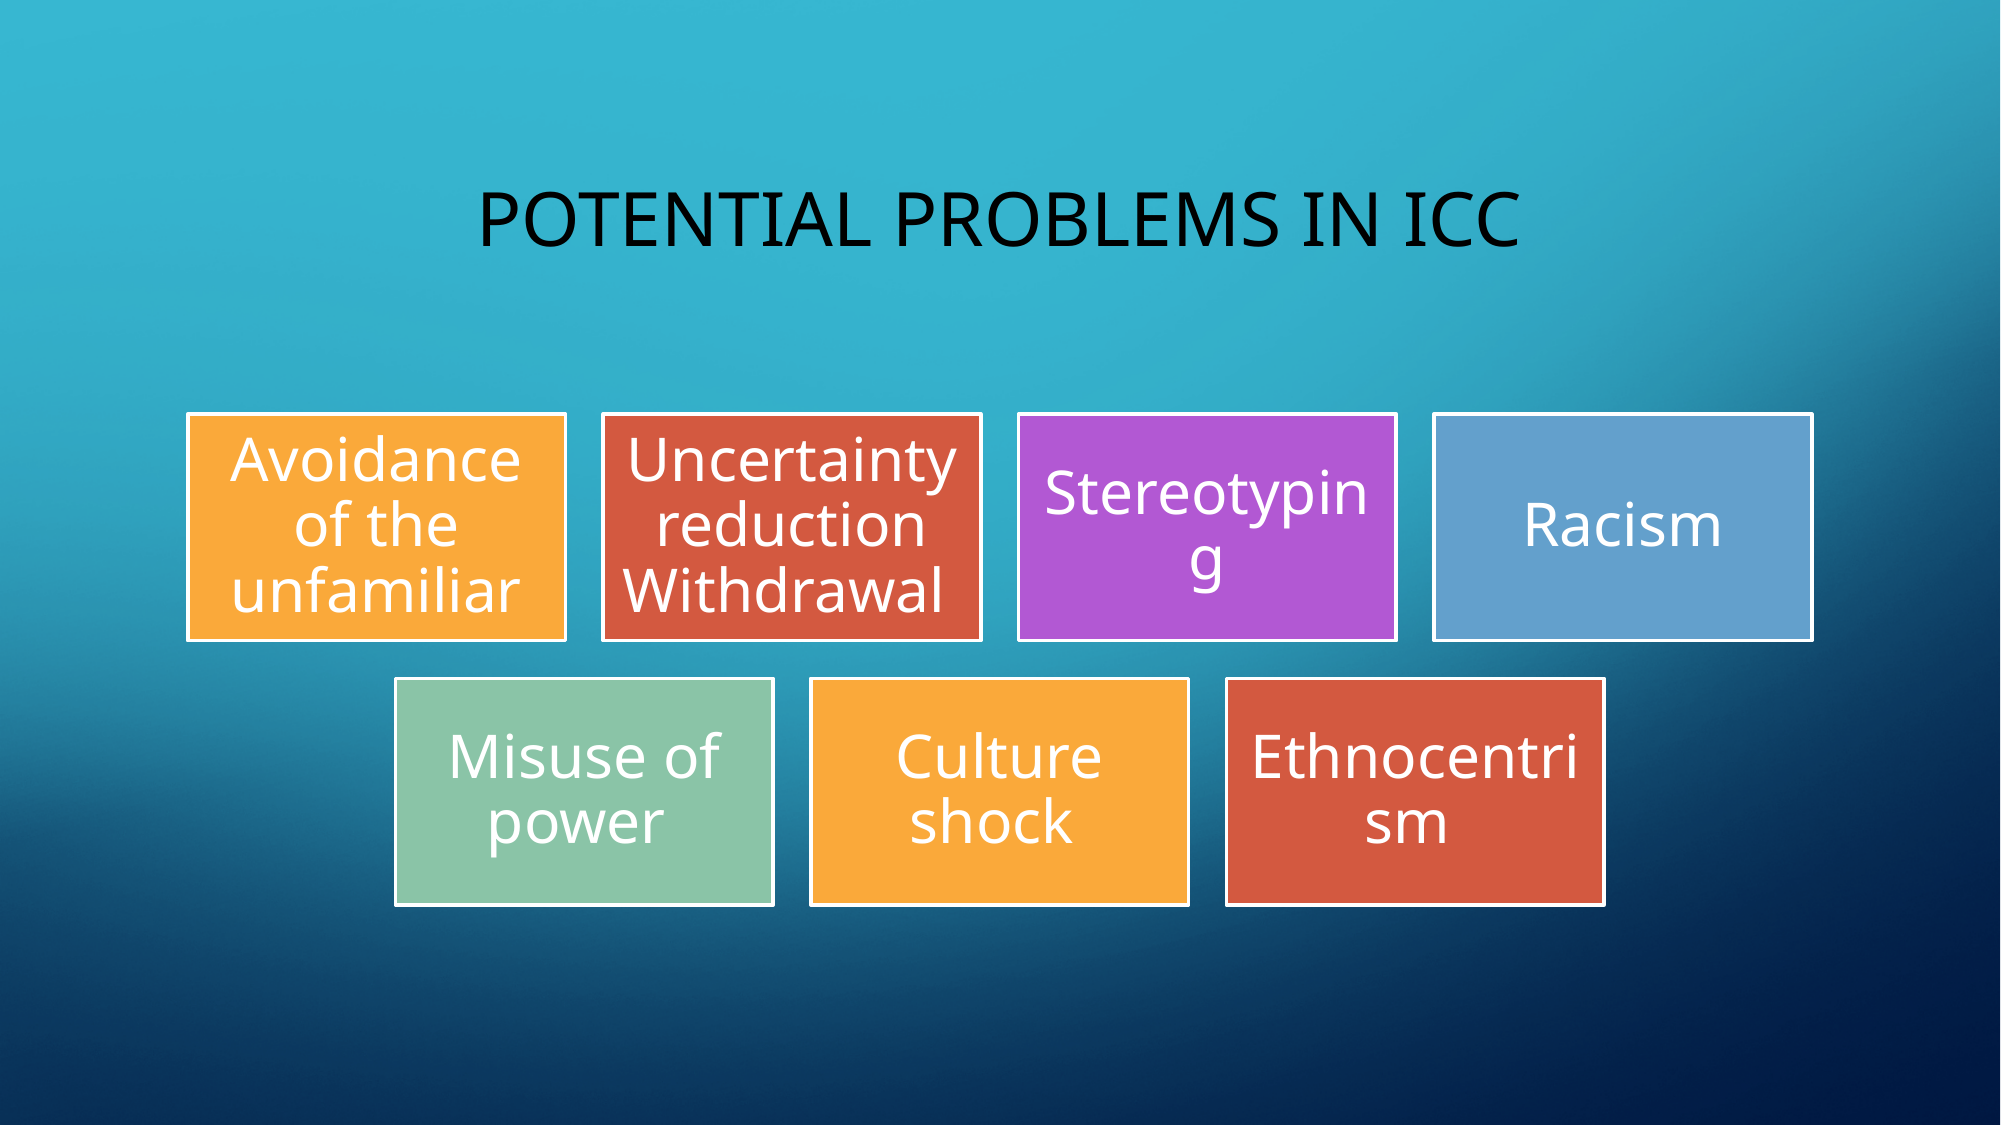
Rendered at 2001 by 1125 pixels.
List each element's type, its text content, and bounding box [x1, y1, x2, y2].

text_box [0, 0, 2000, 1125]
title Potential problems in ICC [187, 101, 1813, 344]
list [186, 368, 1813, 951]
